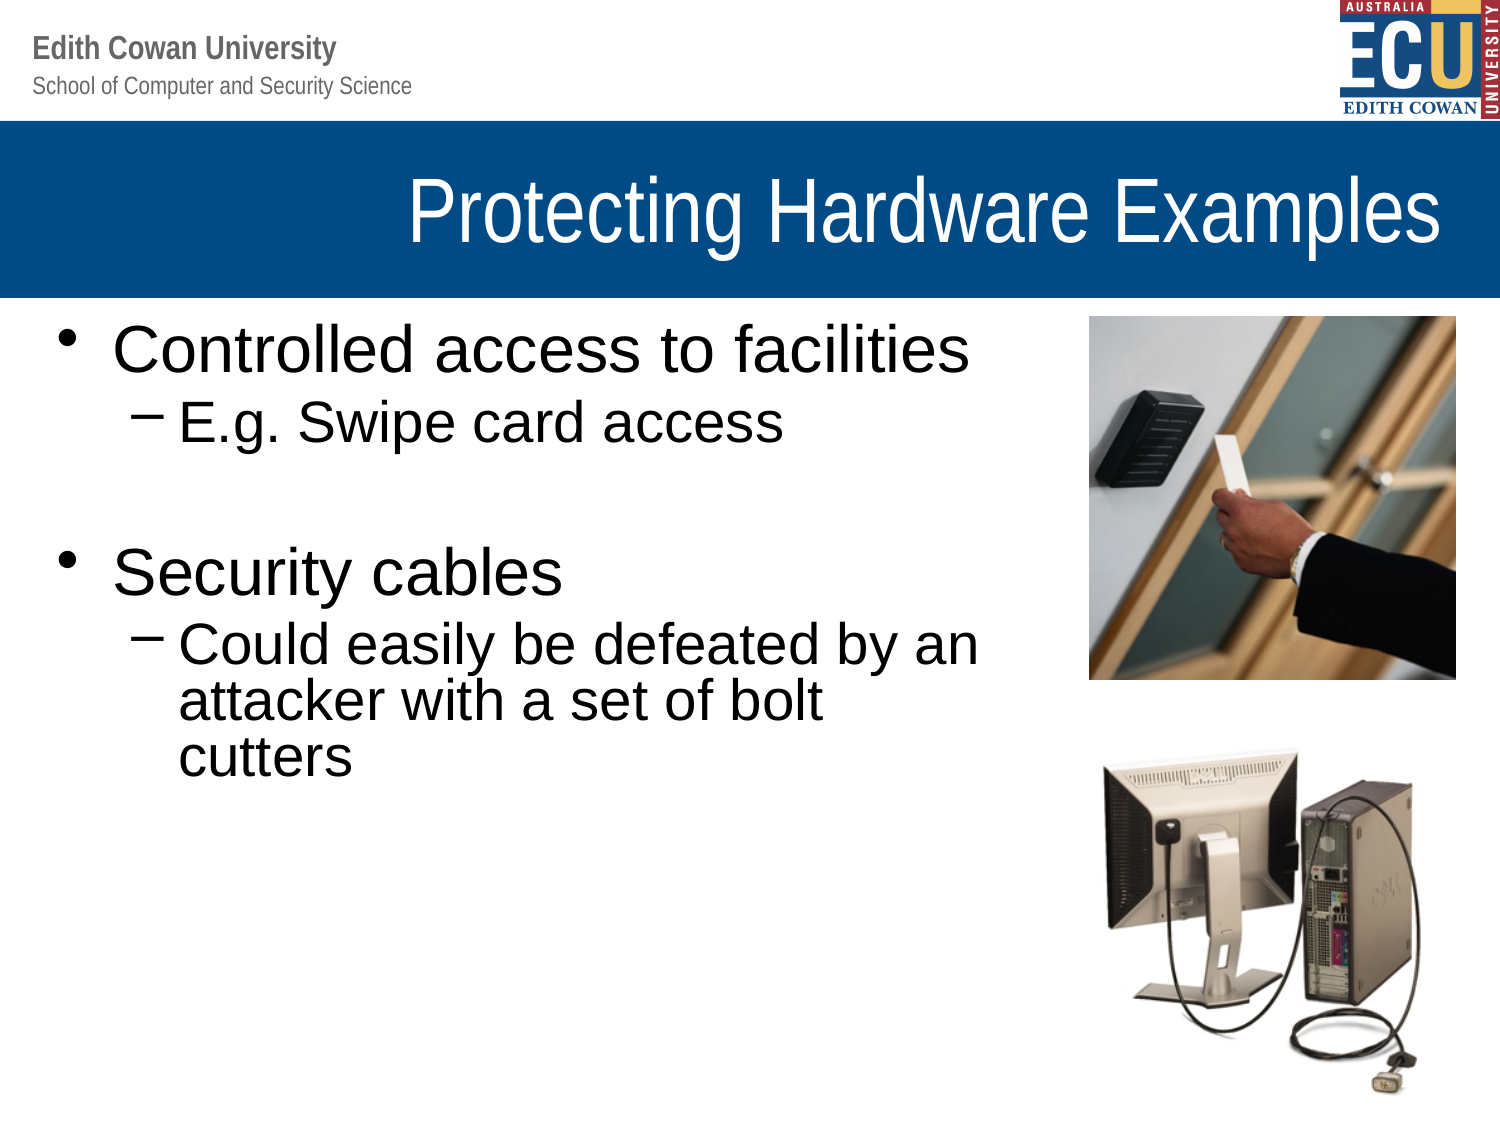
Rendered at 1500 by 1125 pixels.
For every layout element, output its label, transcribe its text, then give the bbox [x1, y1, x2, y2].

title Protecting Hardware Examples [40, 123, 1460, 289]
list Controlled access to facilities E.g. Swipe card access Security cables Could easily be defeated by an attacker with a set of bolt cutters [40, 314, 997, 1083]
picture [1340, 0, 1500, 119]
picture [1077, 702, 1457, 1125]
picture [1089, 316, 1456, 680]
